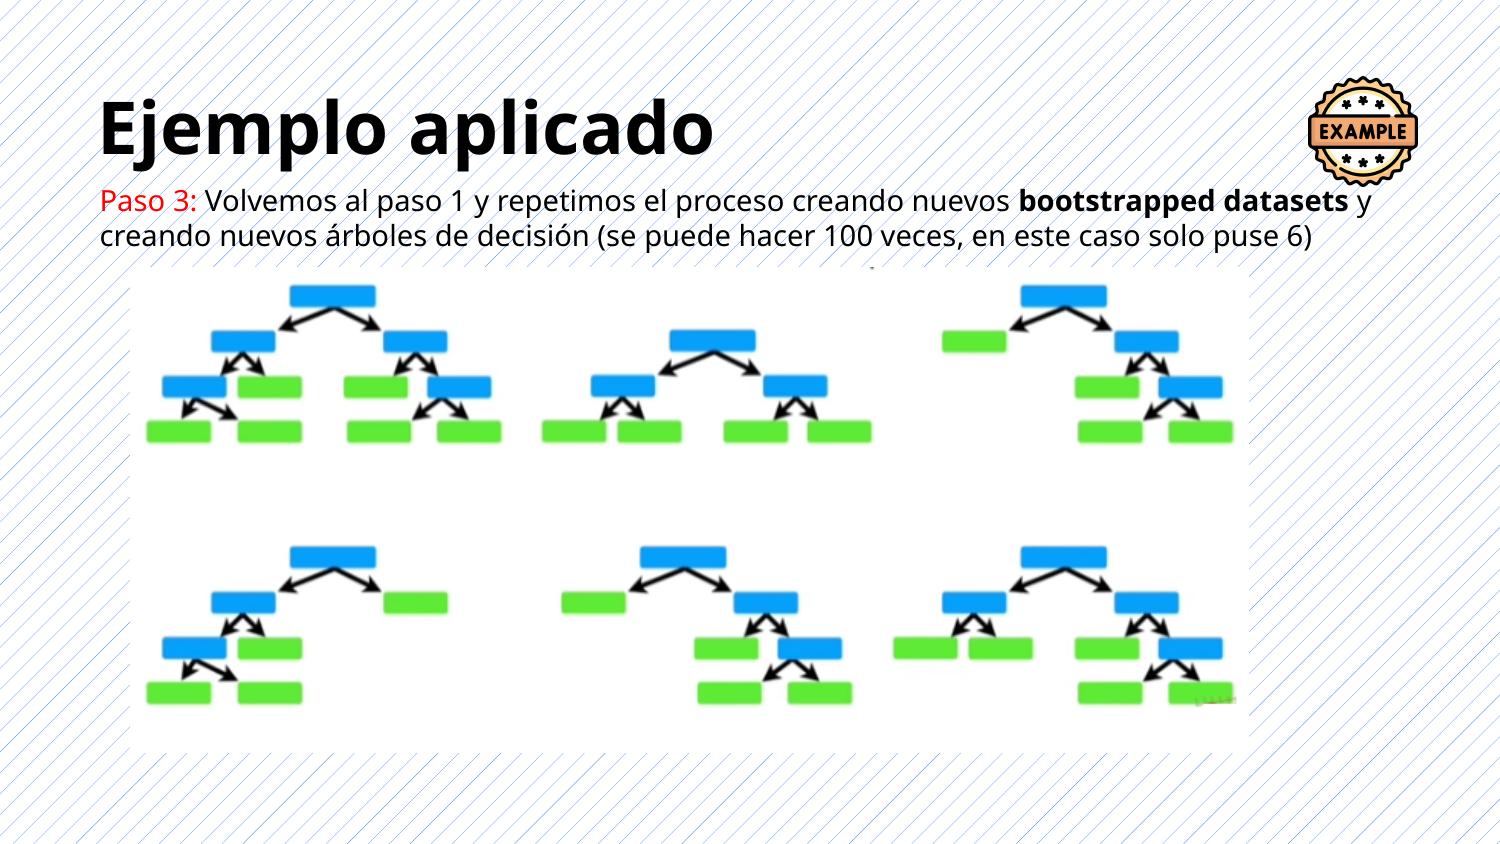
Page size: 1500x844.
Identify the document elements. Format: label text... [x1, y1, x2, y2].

text_box Ejemplo aplicado [82, 76, 1306, 186]
picture [129, 267, 1249, 754]
picture [1307, 76, 1419, 187]
text_box Paso 3: Volvemos al paso 1 y repetimos el proceso creando nuevos bootstrapped datasets y creando nuevos árboles de decisión (se puede hacer 100 veces, en este caso solo puse 6) [84, 166, 1416, 267]
